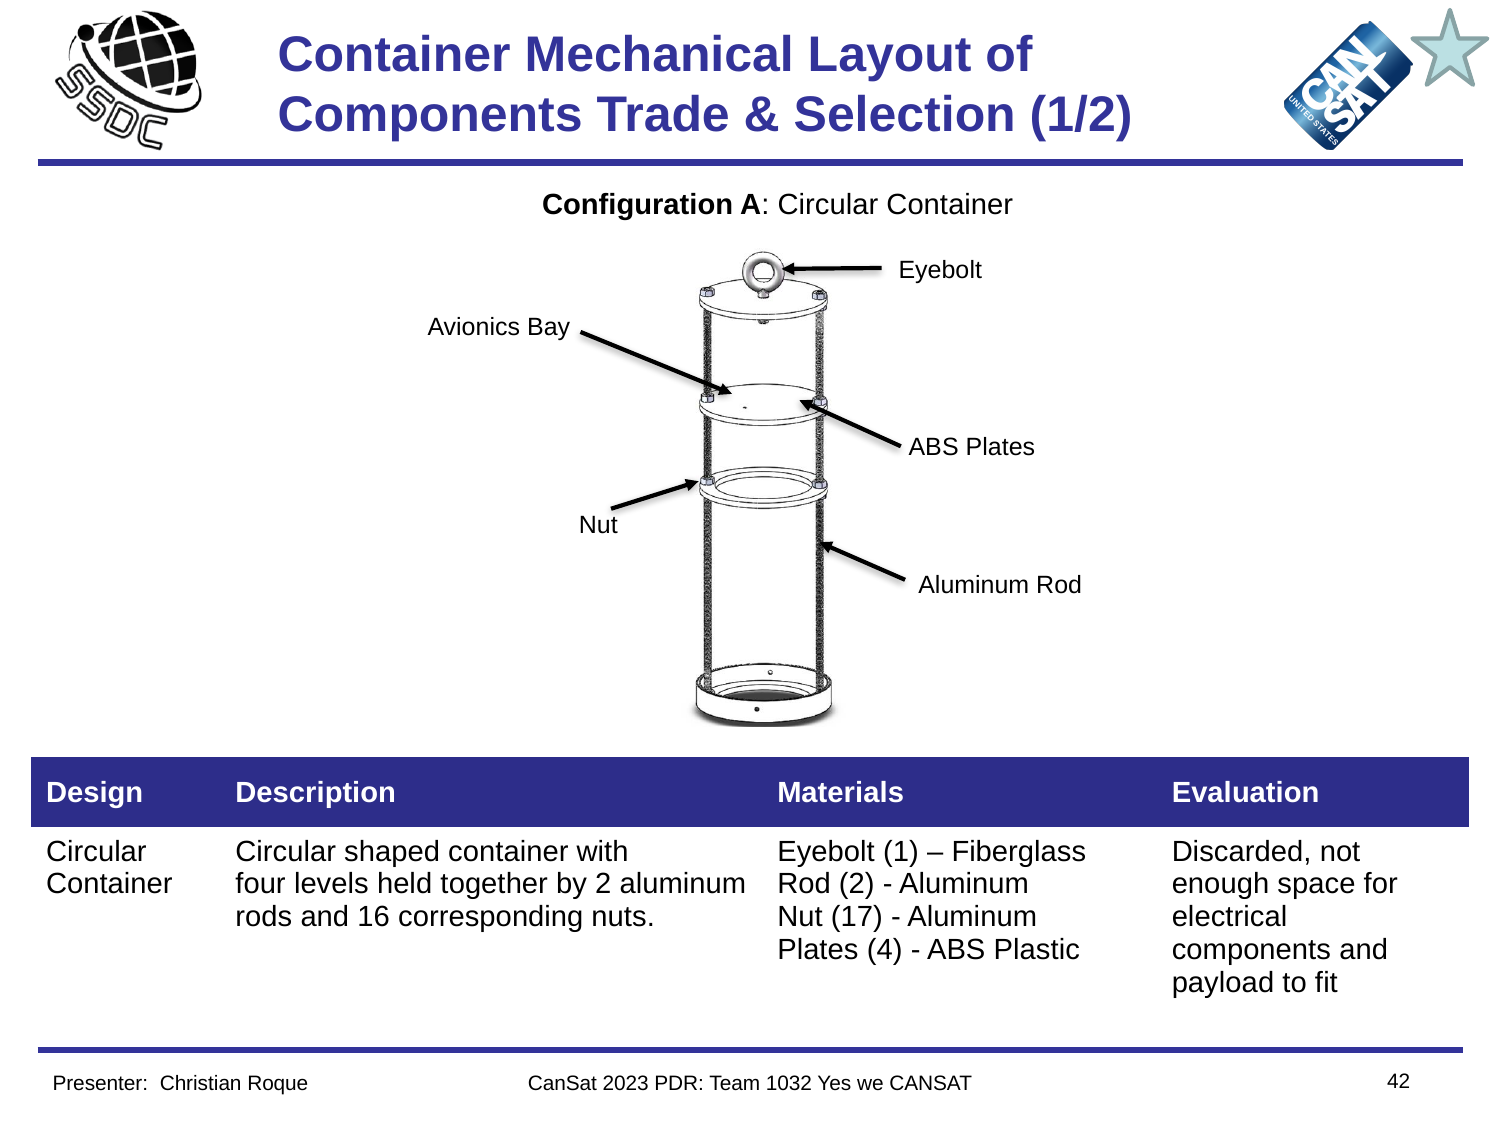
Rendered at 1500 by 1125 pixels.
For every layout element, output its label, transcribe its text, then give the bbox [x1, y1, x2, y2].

title Container Mechanical Layout of Components Trade & Selection (1/2) [266, 12, 1238, 150]
picture [1284, 21, 1413, 150]
slide_number 42 [1312, 1059, 1425, 1100]
table_header Evaluation [1157, 757, 1469, 827]
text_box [610, 480, 699, 510]
table_header Description [220, 757, 762, 827]
text_box Avionics Bay [412, 302, 597, 348]
text_box Nut [563, 501, 642, 547]
table_header Materials [762, 757, 1157, 827]
text_box ABS Plates [893, 423, 1069, 469]
text_box [1412, 9, 1488, 85]
picture [10, 6, 263, 153]
footer CanSat 2023 PDR: Team 1032 Yes we CANSAT [450, 1062, 1050, 1103]
text_box Aluminum Rod [903, 561, 1130, 606]
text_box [580, 331, 733, 395]
text_box Presenter: Christian Roque [37, 1062, 413, 1103]
table_header Design [31, 757, 220, 827]
text_box Configuration A: Circular Container [527, 177, 1043, 228]
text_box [819, 542, 906, 581]
table_cell Circular Container [31, 827, 220, 1006]
table_cell Eyebolt (1) – Fiberglass Rod (2) - Aluminum Nut (17) - Aluminum Plates (4) - ABS Plastic [762, 827, 1157, 1006]
picture [675, 243, 851, 727]
text_box Eyebolt [883, 245, 1026, 291]
table_cell Circular shaped container with four levels held together by 2 aluminum rods and 16 corresponding nuts. [220, 827, 762, 1006]
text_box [799, 400, 902, 447]
table_cell Discarded, not enough space for electrical components and payload to fit [1157, 827, 1469, 1006]
